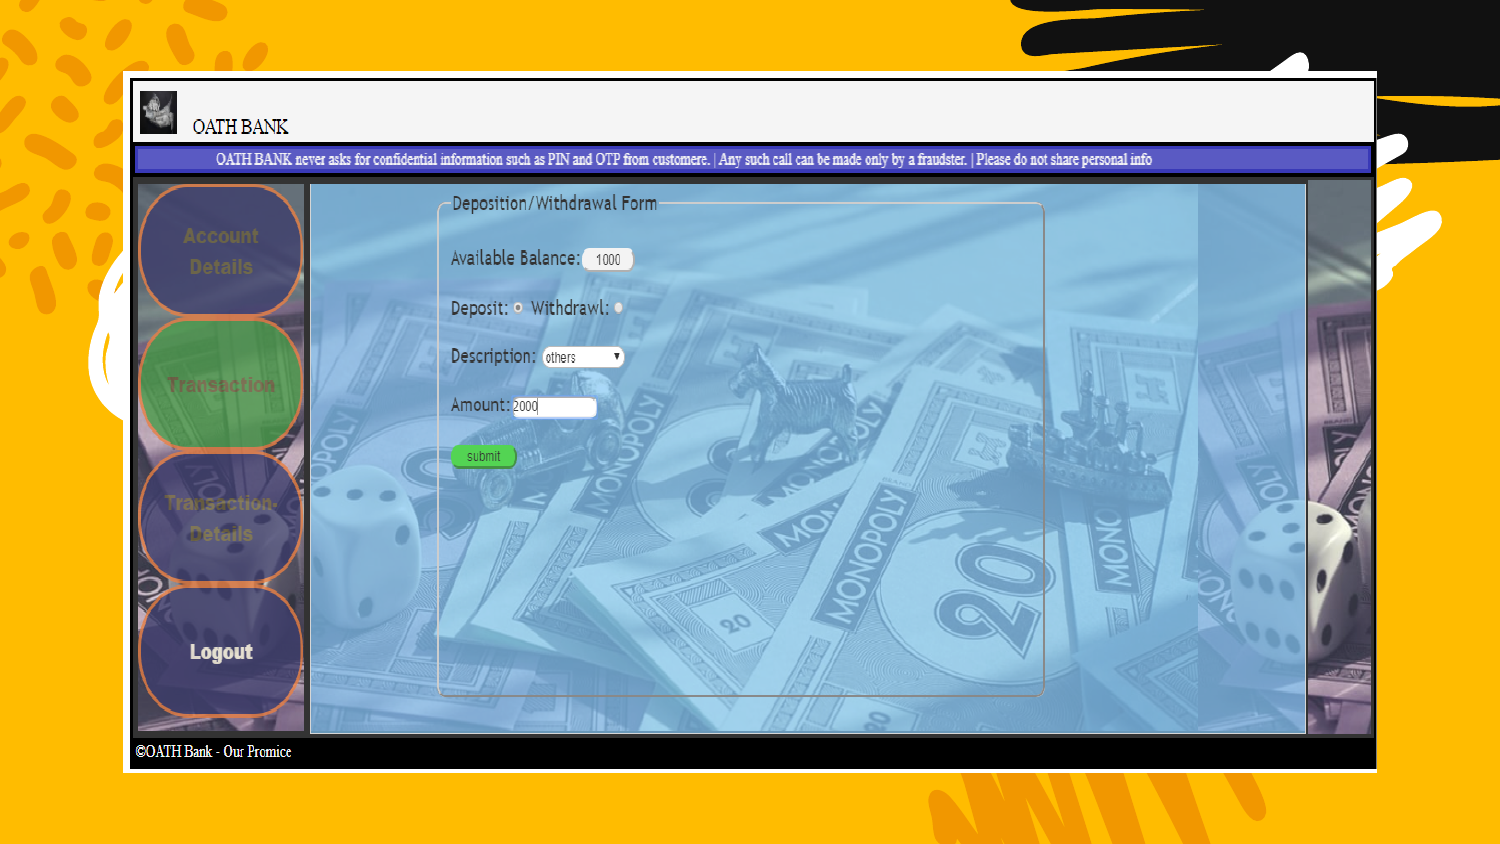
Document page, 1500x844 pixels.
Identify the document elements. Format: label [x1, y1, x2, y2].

picture [123, 71, 1377, 773]
